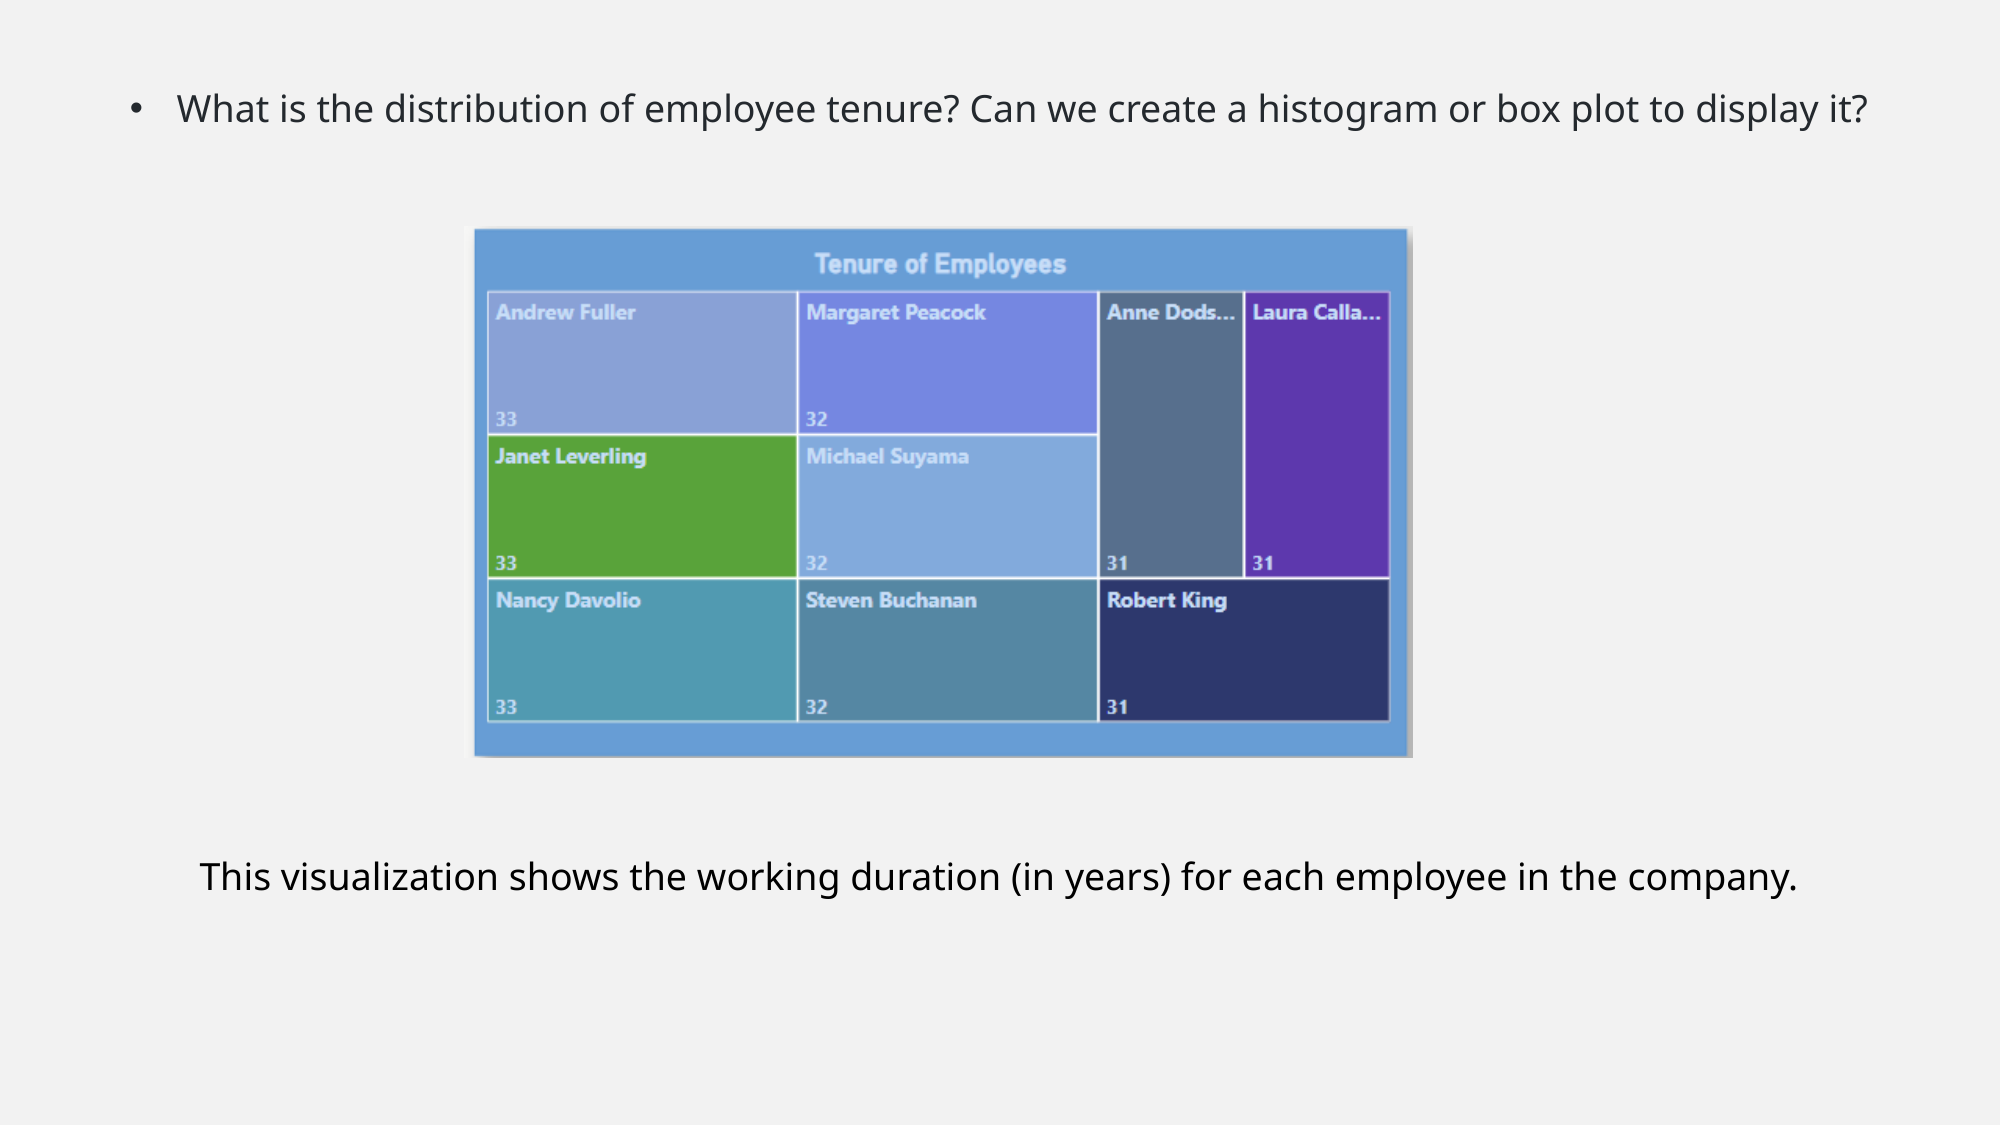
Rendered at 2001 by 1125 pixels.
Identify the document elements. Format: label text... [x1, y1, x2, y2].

text_box What is the distribution of employee tenure? Can we create a histogram or box plot to display it? [71, 77, 1929, 137]
picture [464, 226, 1413, 758]
text_box This visualization shows the working duration (in years) for each employee in the company. [71, 845, 1929, 906]
